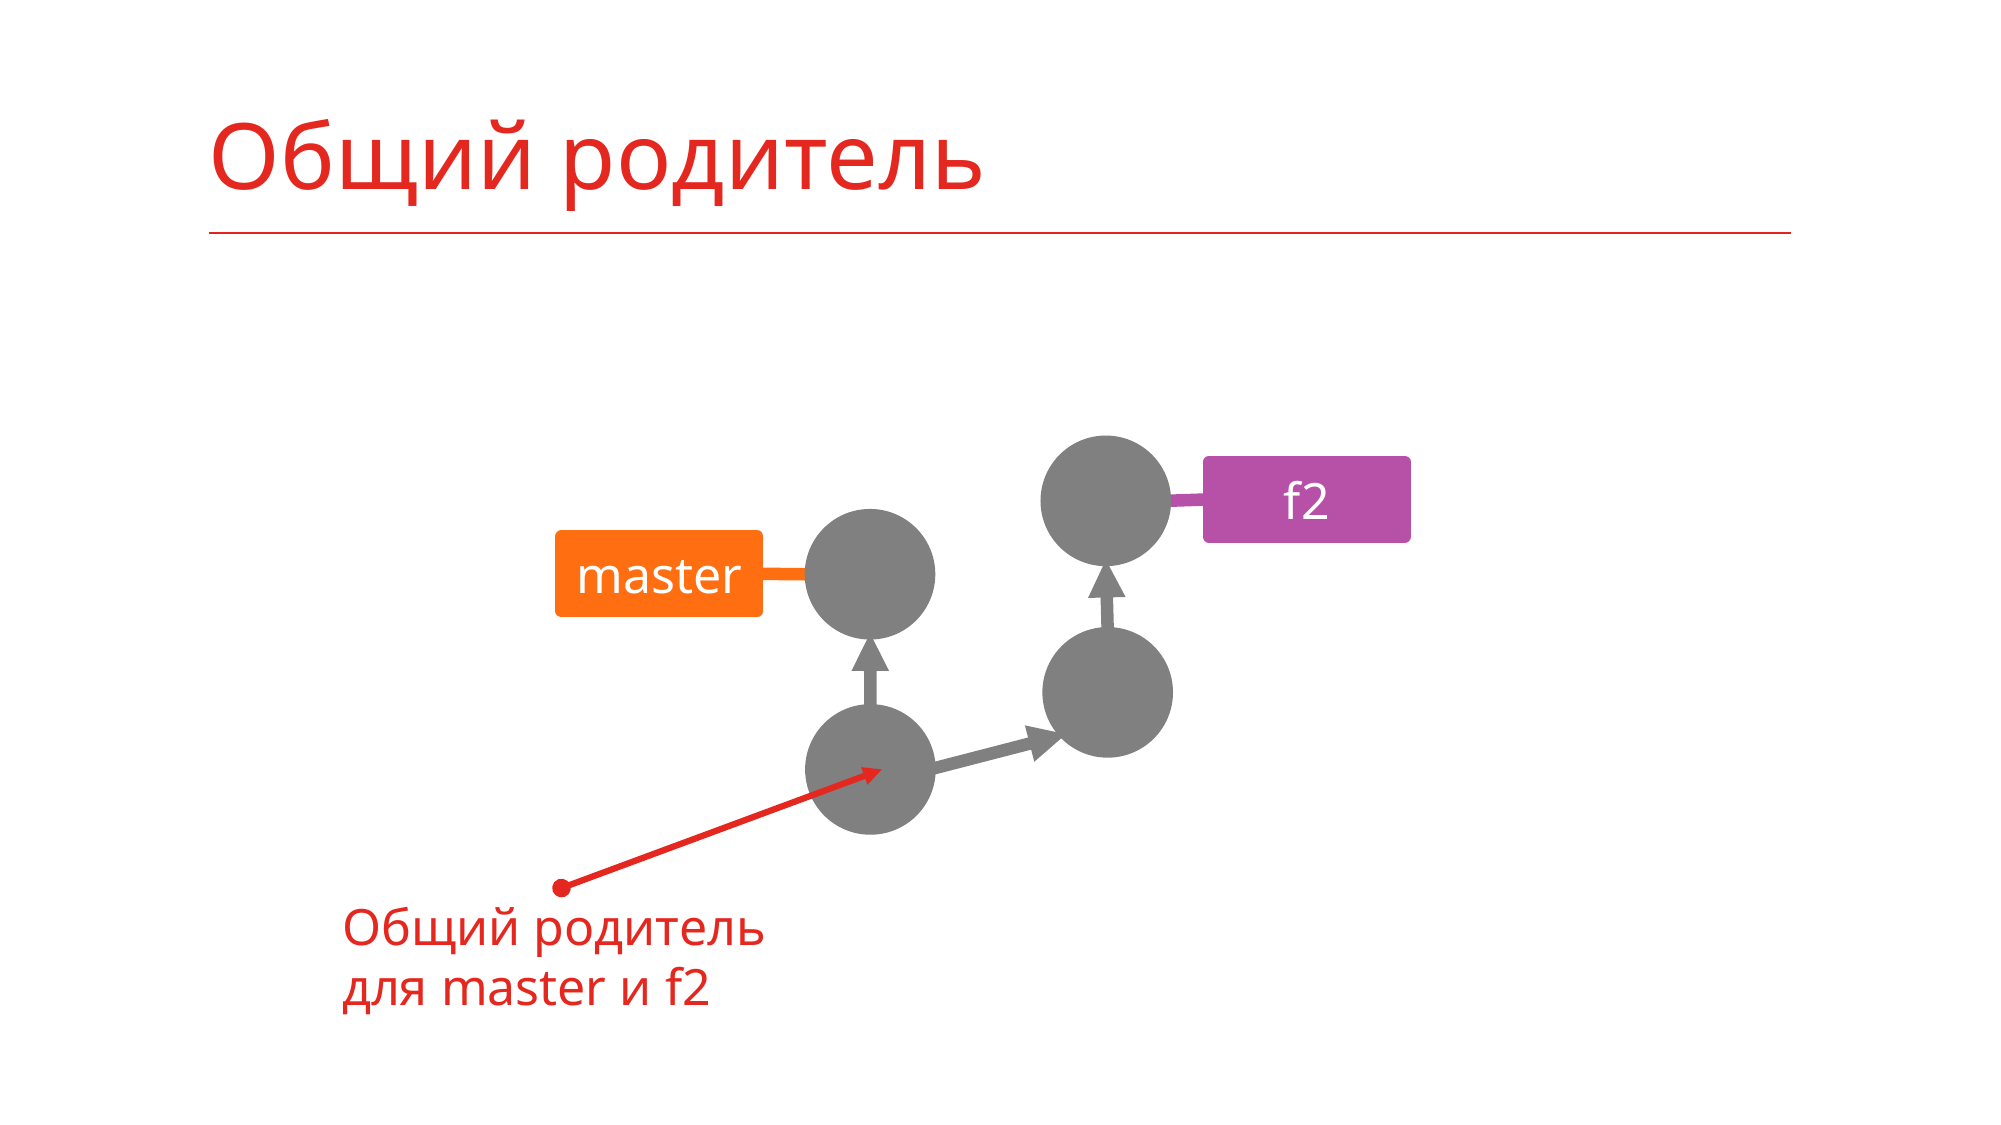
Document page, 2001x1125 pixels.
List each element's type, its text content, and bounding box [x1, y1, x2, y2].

text_box master [561, 536, 758, 612]
text_box f2 [1209, 461, 1405, 537]
text_box [1102, 633, 1110, 638]
text_box [929, 733, 1067, 770]
text_box [810, 515, 930, 634]
text_box Общий родитель для master и f2 [341, 888, 781, 1023]
text_box [811, 710, 929, 826]
text_box [1048, 633, 1167, 752]
text_box [1046, 441, 1165, 560]
title Общий родитель [208, 54, 1792, 232]
text_box [561, 769, 883, 887]
